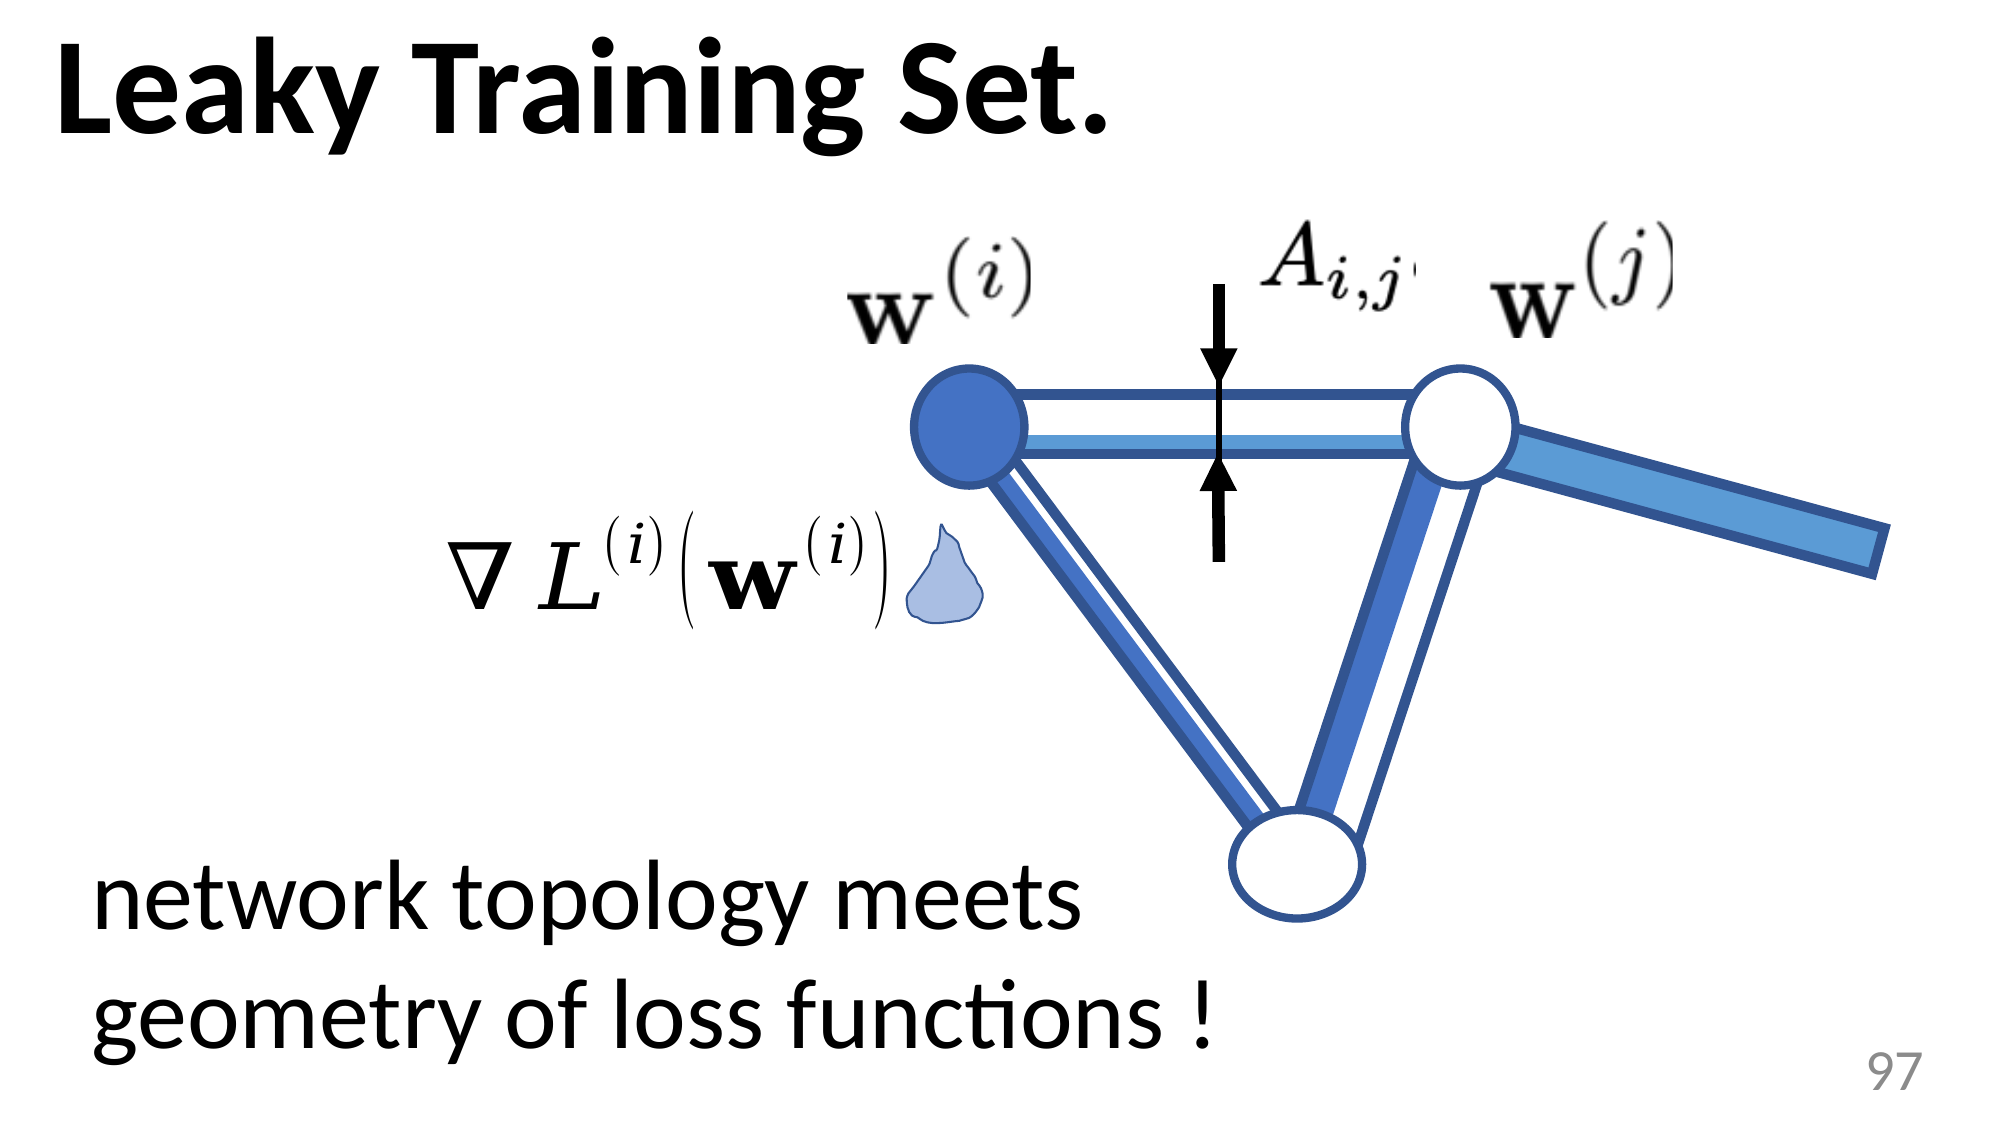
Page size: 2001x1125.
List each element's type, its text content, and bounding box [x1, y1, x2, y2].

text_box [1169, 612, 1608, 679]
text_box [1640, 275, 1693, 715]
slide_number 97 [1489, 1037, 1940, 1098]
text_box [905, 523, 984, 607]
text_box [1256, 809, 1339, 821]
text_box network topology meets geometry of loss functions ! [76, 821, 1406, 1077]
title Leaky Training Set. [39, 0, 1824, 185]
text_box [1219, 394, 1428, 455]
picture [847, 236, 1031, 344]
text_box [1410, 367, 1517, 487]
picture [1489, 220, 1673, 338]
text_box [913, 367, 1019, 487]
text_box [989, 394, 1218, 455]
picture [1232, 207, 1416, 325]
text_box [858, 607, 1377, 641]
